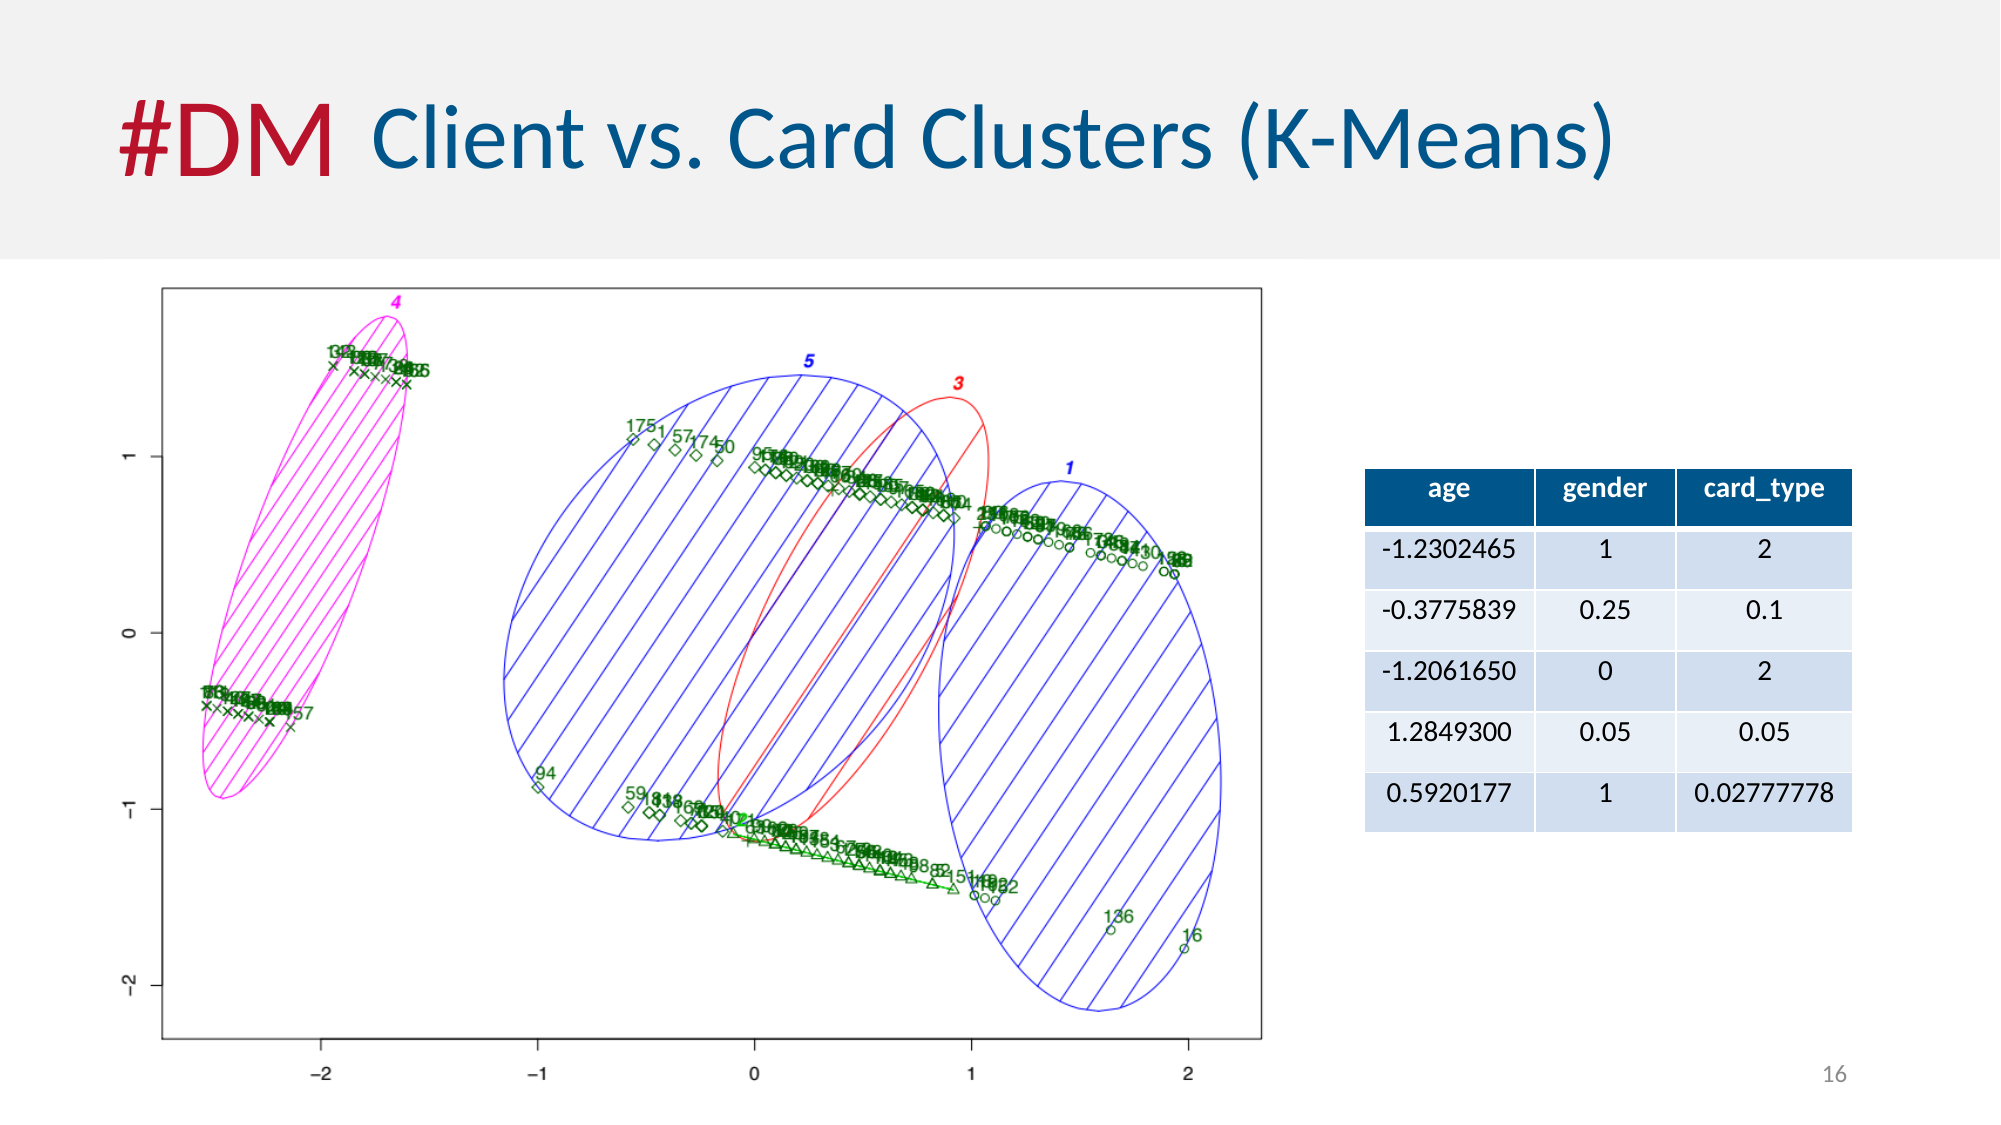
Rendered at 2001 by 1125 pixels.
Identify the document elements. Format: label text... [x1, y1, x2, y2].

table_cell 0.02777778 [1677, 773, 1852, 832]
text_box Client vs. Card Clusters (K-Means) [357, 69, 1634, 195]
table_cell 2 [1677, 652, 1852, 711]
table_cell 0.05 [1677, 713, 1852, 772]
text_box #DM [102, 56, 376, 207]
table_cell -0.3775839 [1365, 591, 1534, 650]
table_header card_type [1677, 469, 1852, 526]
table_cell -1.2061650 [1365, 652, 1534, 711]
table_cell 0.25 [1536, 591, 1675, 650]
table_cell 0.1 [1677, 591, 1852, 650]
table_cell 1 [1536, 773, 1675, 832]
table_header gender [1536, 469, 1675, 526]
table_cell 1.2849300 [1365, 713, 1534, 772]
text_box [0, 0, 2000, 260]
picture [102, 259, 1306, 1104]
slide_number 16 [1412, 1042, 1863, 1103]
table_cell 0.05 [1536, 713, 1675, 772]
table_cell 0.5920177 [1365, 773, 1534, 832]
table_cell 2 [1677, 532, 1852, 589]
table_cell 1 [1536, 532, 1675, 589]
table_cell -1.2302465 [1365, 532, 1534, 589]
table_header age [1365, 469, 1534, 526]
table_cell 0 [1536, 652, 1675, 711]
